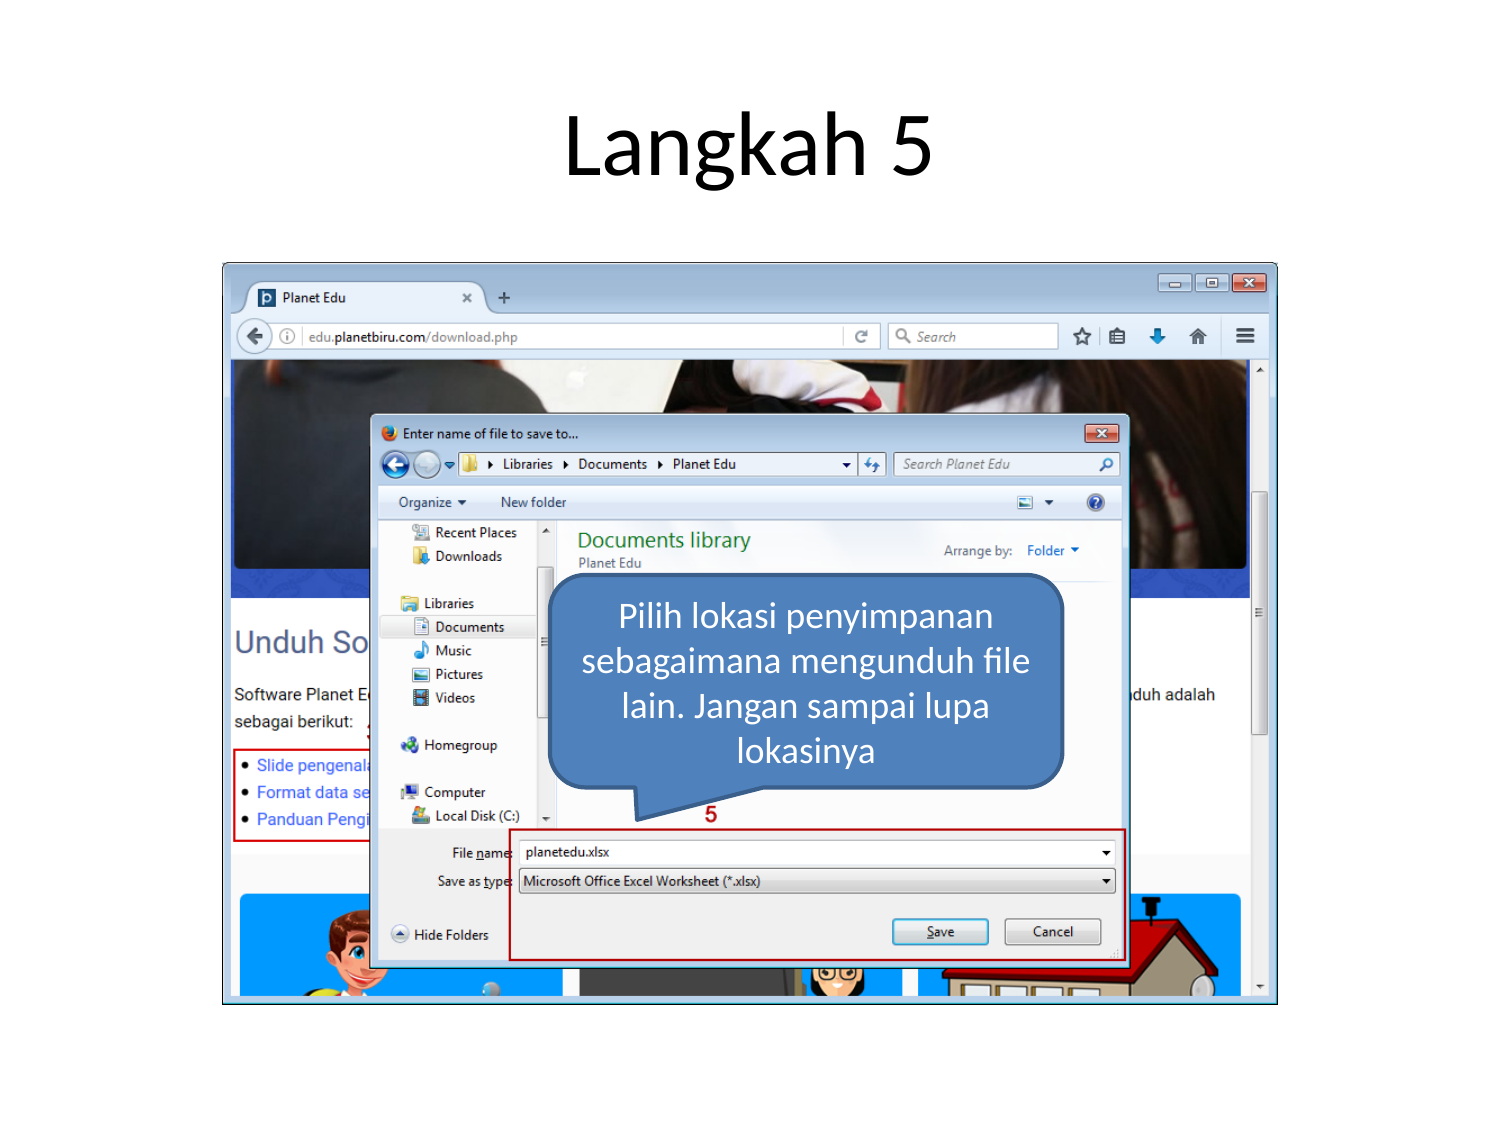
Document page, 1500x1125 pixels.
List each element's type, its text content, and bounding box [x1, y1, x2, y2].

title Langkah 5 [75, 45, 1425, 233]
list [222, 262, 1278, 1006]
